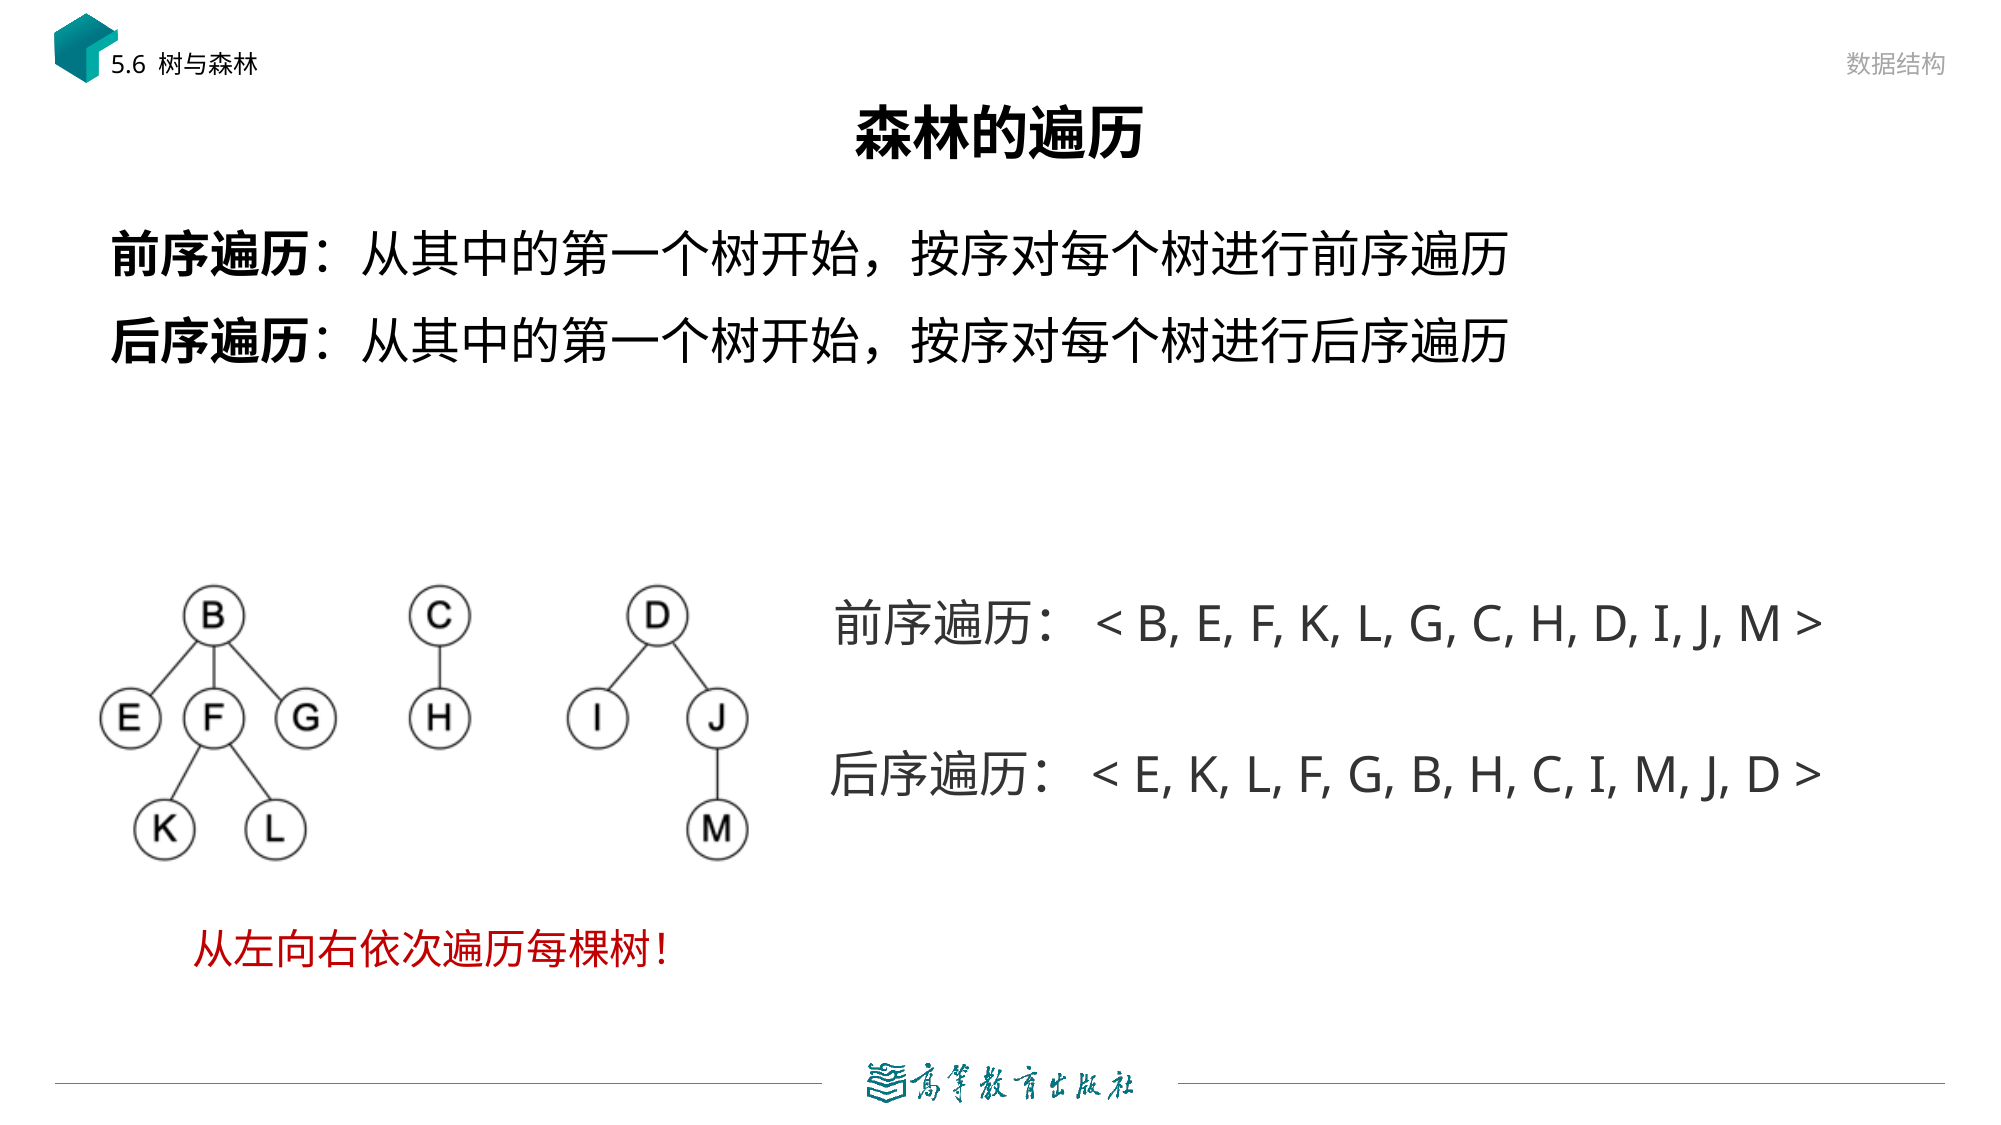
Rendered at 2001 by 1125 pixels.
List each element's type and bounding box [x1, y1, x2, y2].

list [1115, 32, 1962, 86]
picture [58, 562, 791, 882]
title [137, 92, 1863, 178]
subtitle [95, 44, 894, 99]
text_box [815, 769, 1997, 810]
text_box [177, 915, 709, 981]
text_box [818, 619, 2000, 659]
list [95, 209, 1910, 492]
picture [867, 1063, 1133, 1103]
